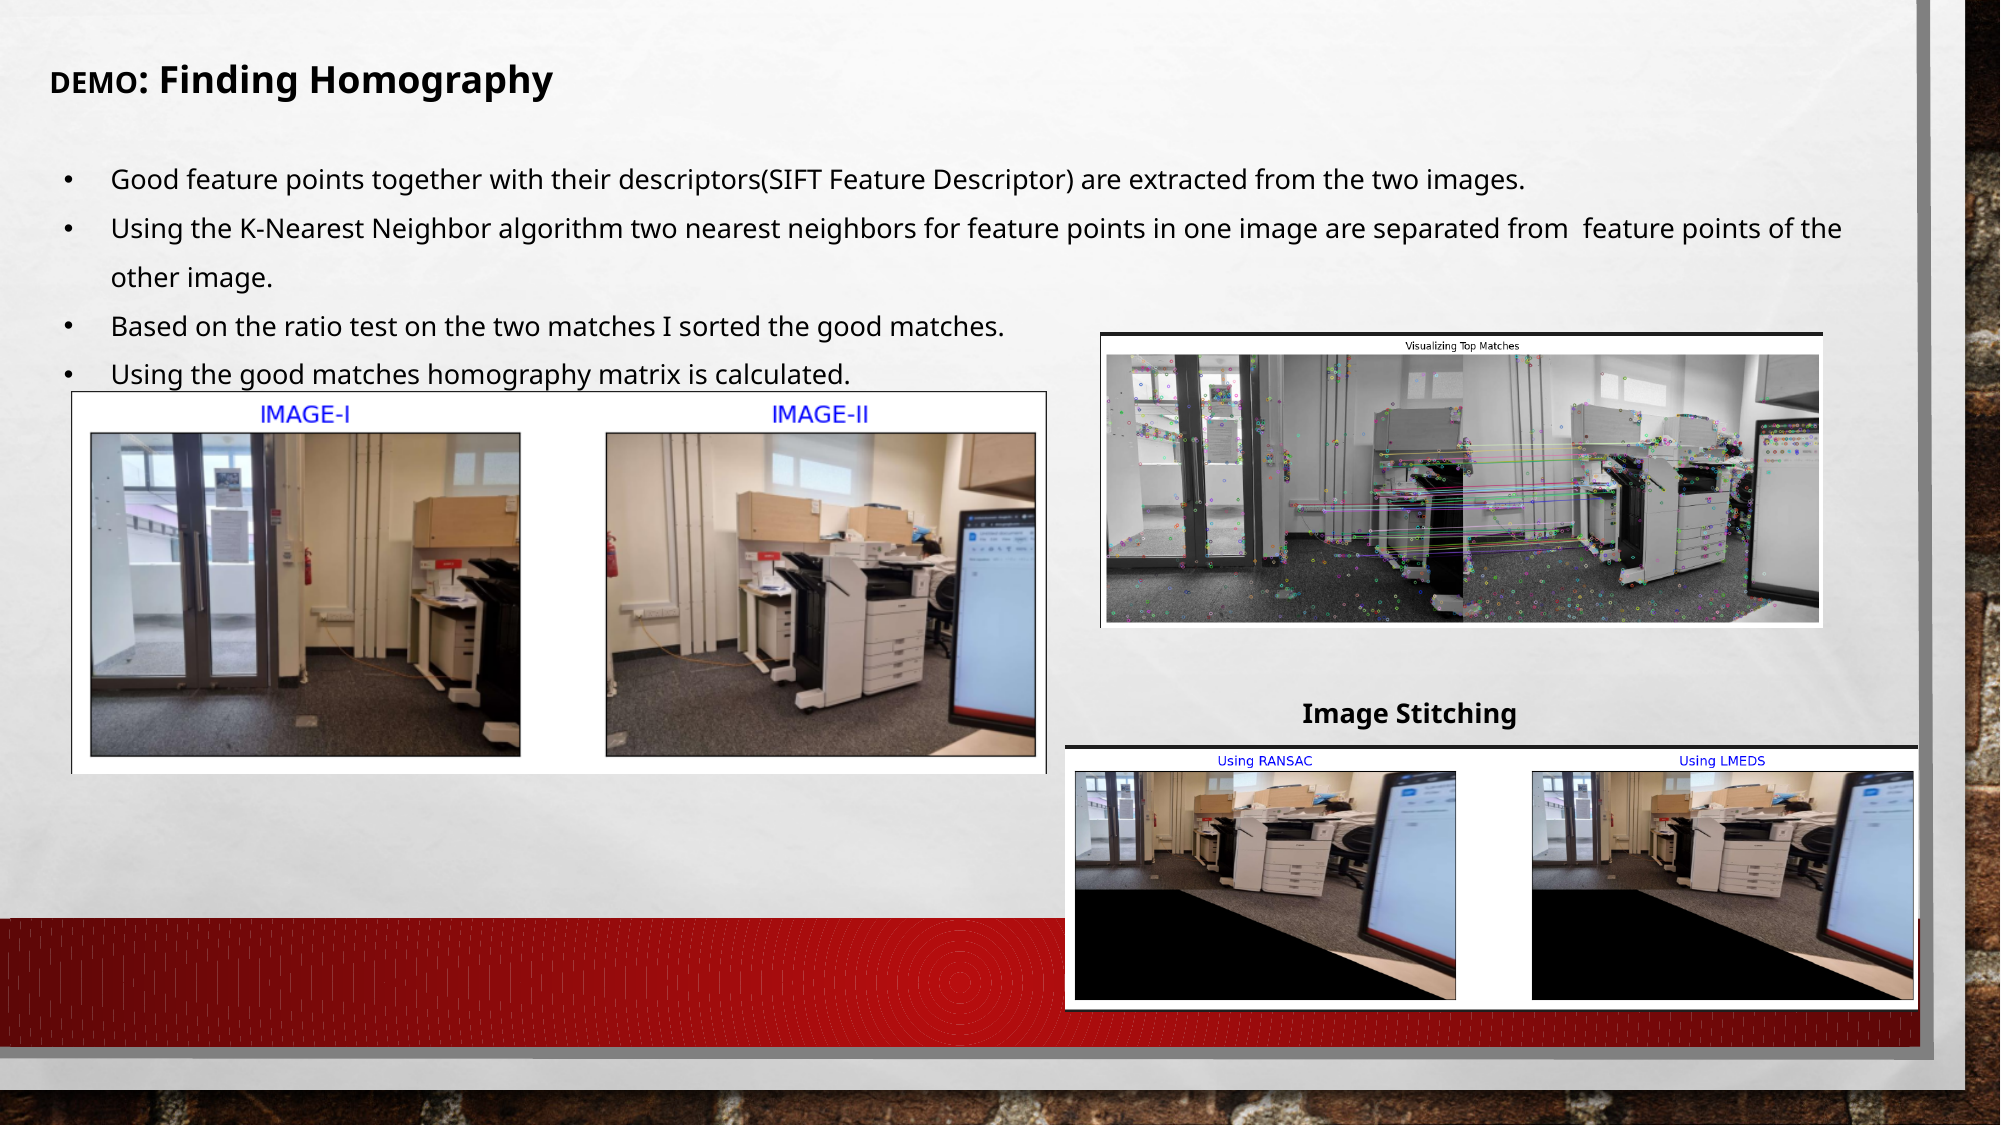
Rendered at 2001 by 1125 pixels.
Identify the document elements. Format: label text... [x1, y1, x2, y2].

text_box DEMO: Finding Homography [34, 48, 1717, 109]
picture [0, 0, 2000, 1125]
picture [71, 391, 1047, 774]
text_box Image Stitching [1287, 688, 1556, 736]
picture [1064, 744, 1918, 1012]
picture [1099, 332, 1823, 629]
text_box Good feature points together with their descriptors(SIFT Feature Descriptor) are extracted from the two images. Using the K-Nearest Neighbor algorithm two nearest neighbors for feature points in one image are separated from feature points of the other image. Based on the ratio test on the two matches I sorted the good matches. Using the good matches homography matrix is calculated. [48, 139, 1896, 398]
